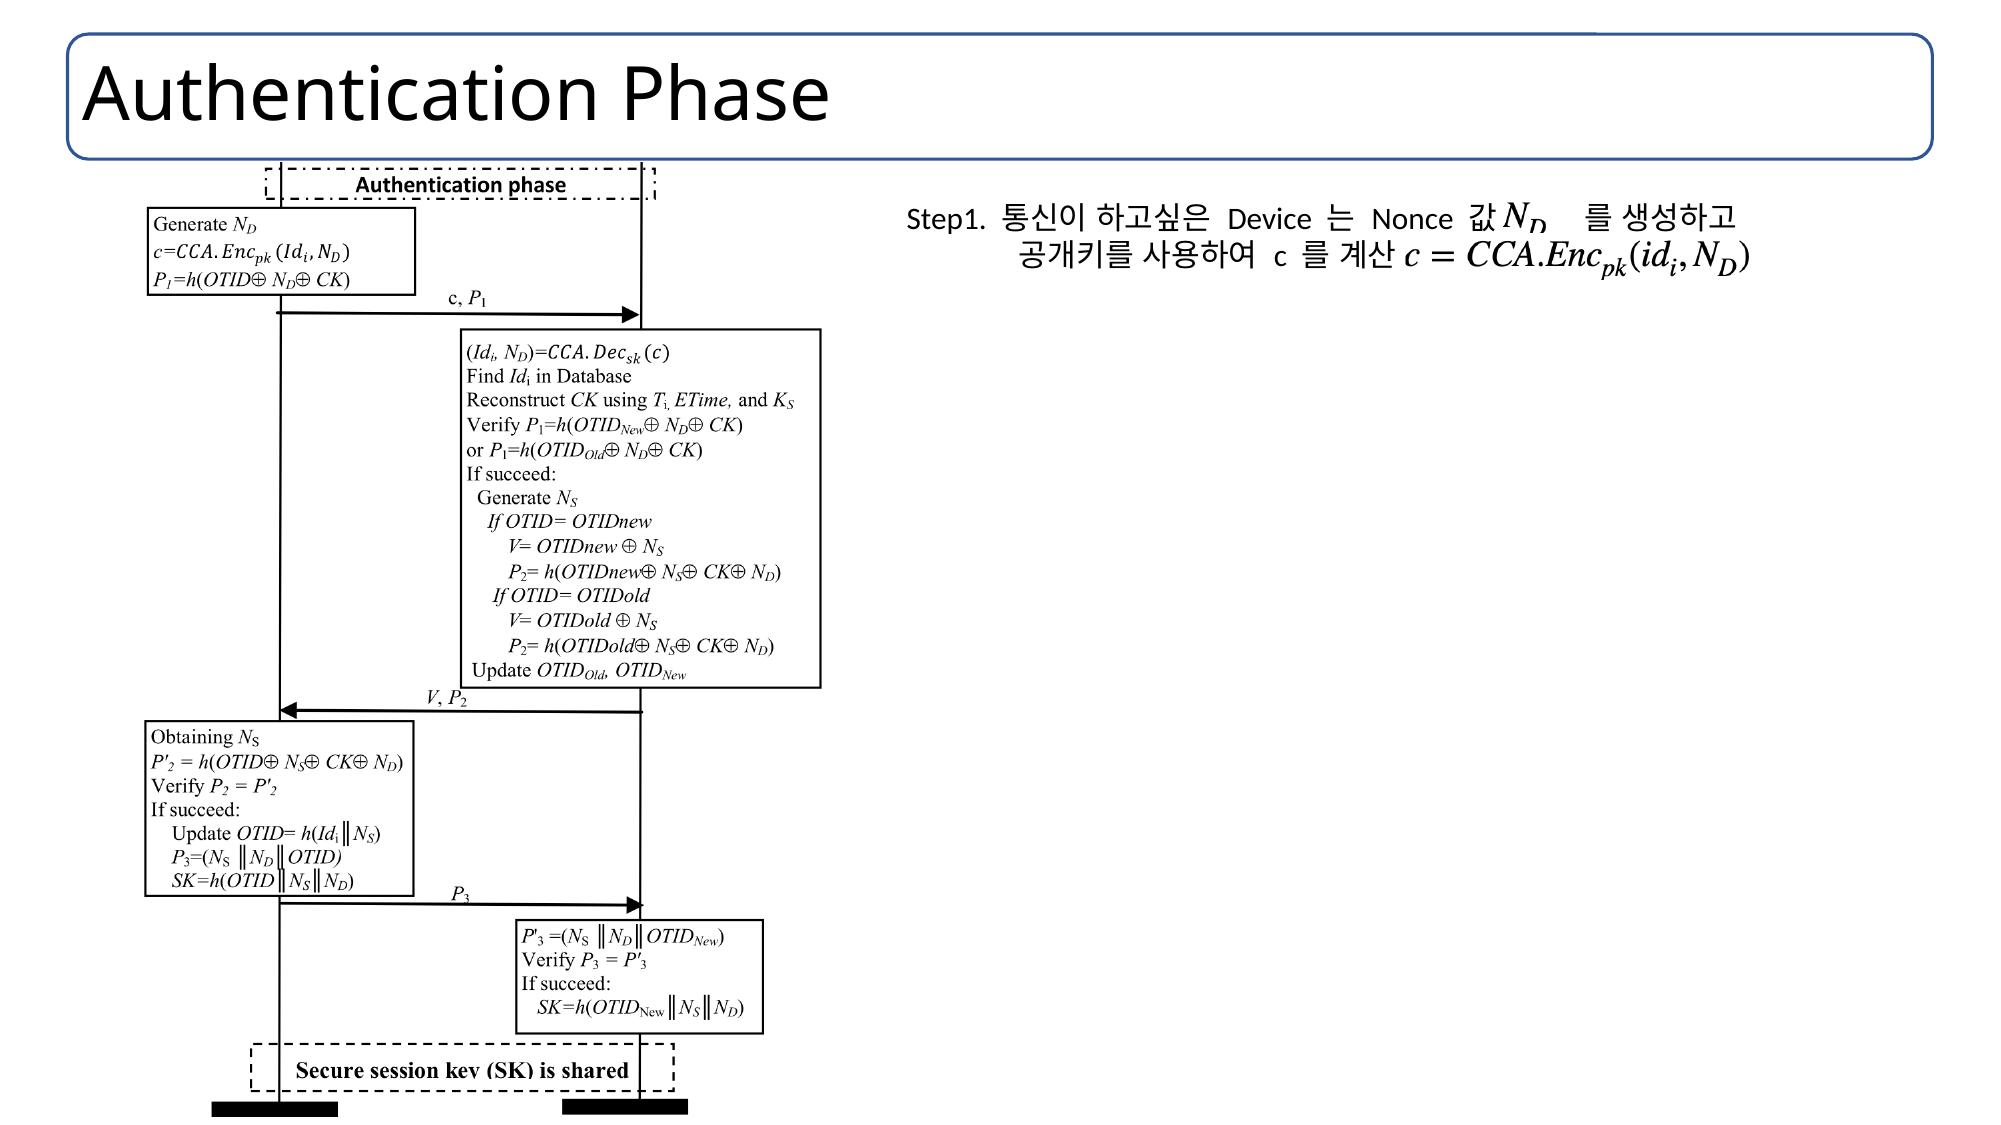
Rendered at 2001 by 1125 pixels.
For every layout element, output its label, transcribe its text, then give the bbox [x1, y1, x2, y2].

picture [1399, 191, 1751, 280]
picture [136, 162, 830, 1125]
text_box Step1. 통신이 하고싶은 Device 는 Nonce 값 를 생성하고 공개키를 사용하여 c 를 계산 [891, 190, 1761, 281]
title Authentication Phase [67, 34, 1933, 160]
